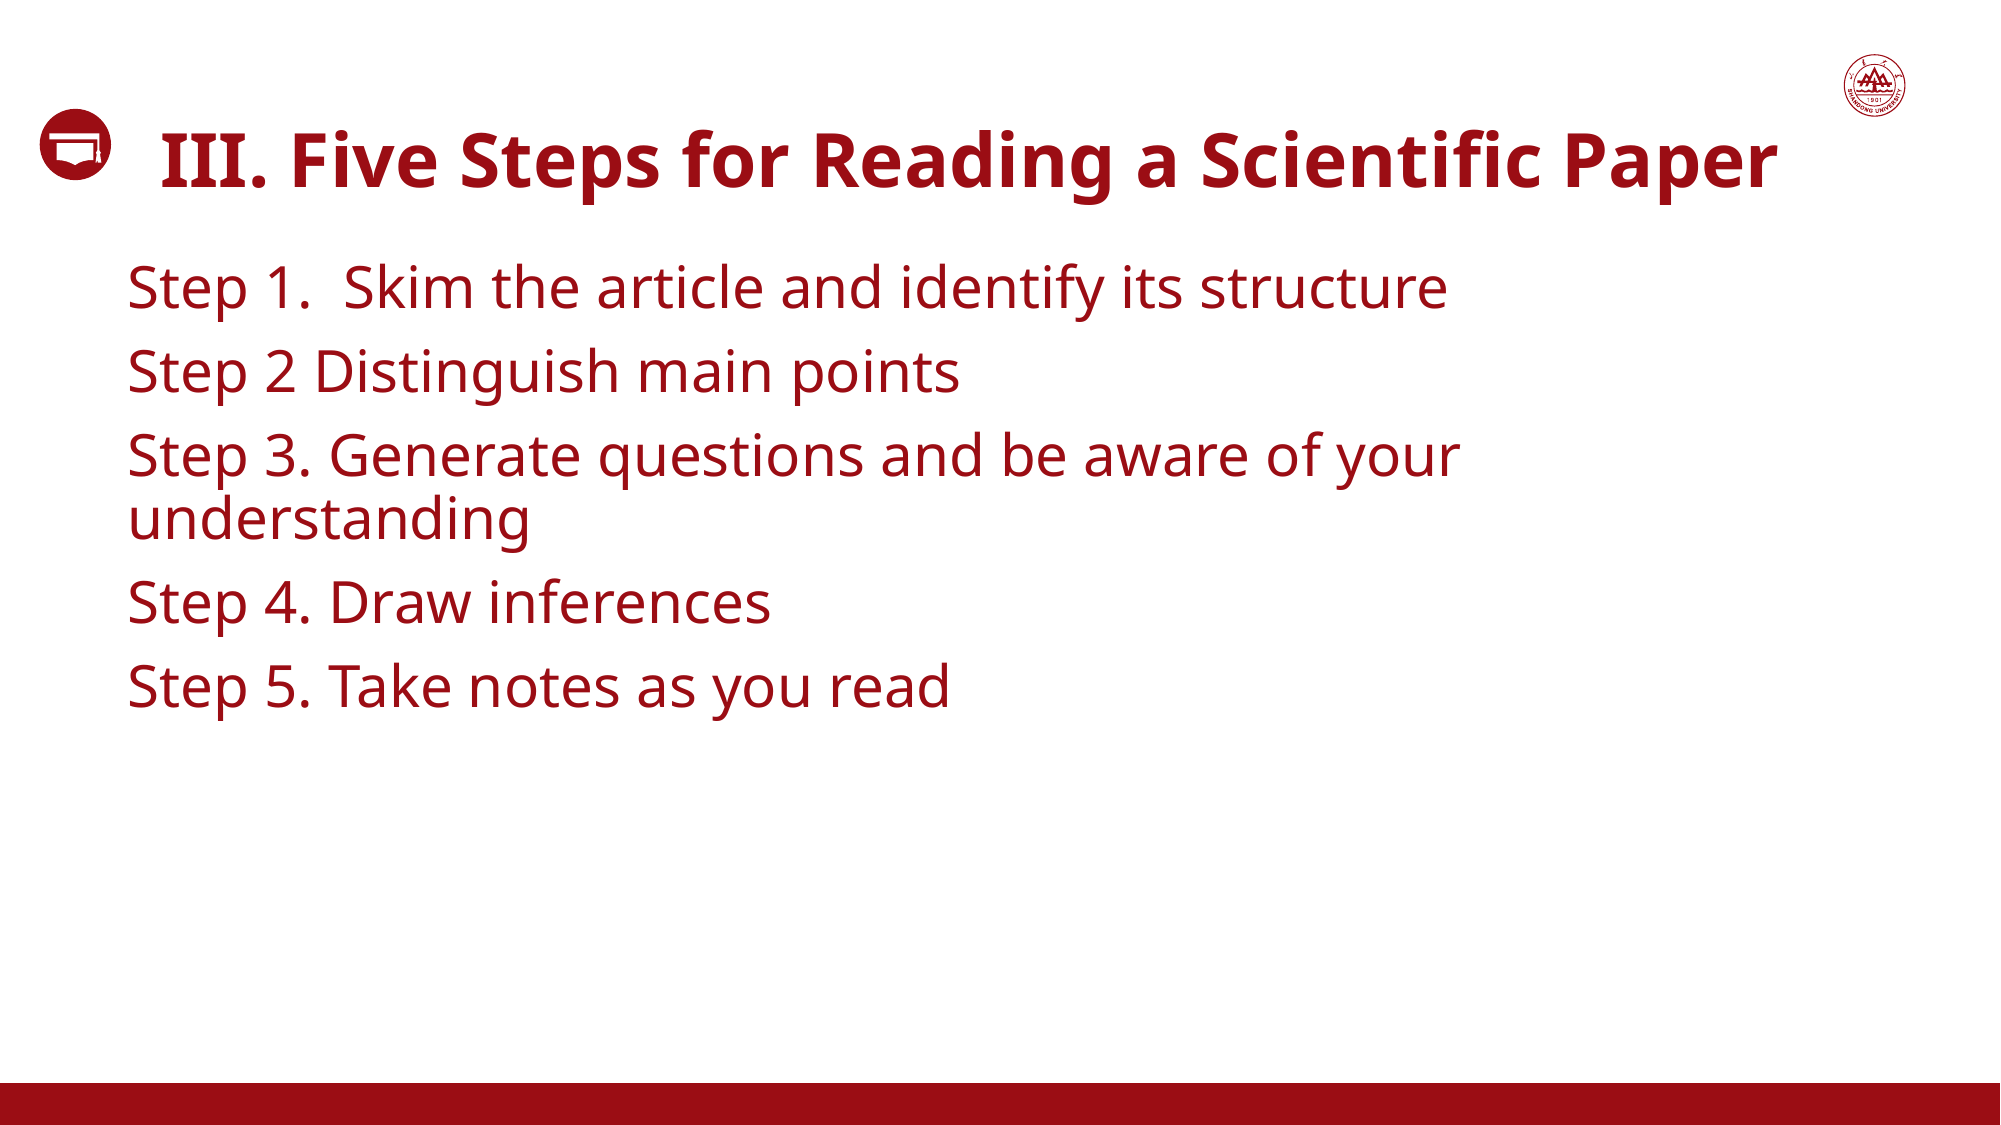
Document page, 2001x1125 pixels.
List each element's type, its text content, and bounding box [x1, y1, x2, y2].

list Step 1. Skim the article and identify its structure Step 2 Distinguish main points Step 3. Generate questions and be aware of your understanding Step 4. Draw inferences Step 5. Take notes as you read [113, 251, 1534, 804]
list III. Five Steps for Reading a Scientific Paper [145, 114, 1843, 216]
